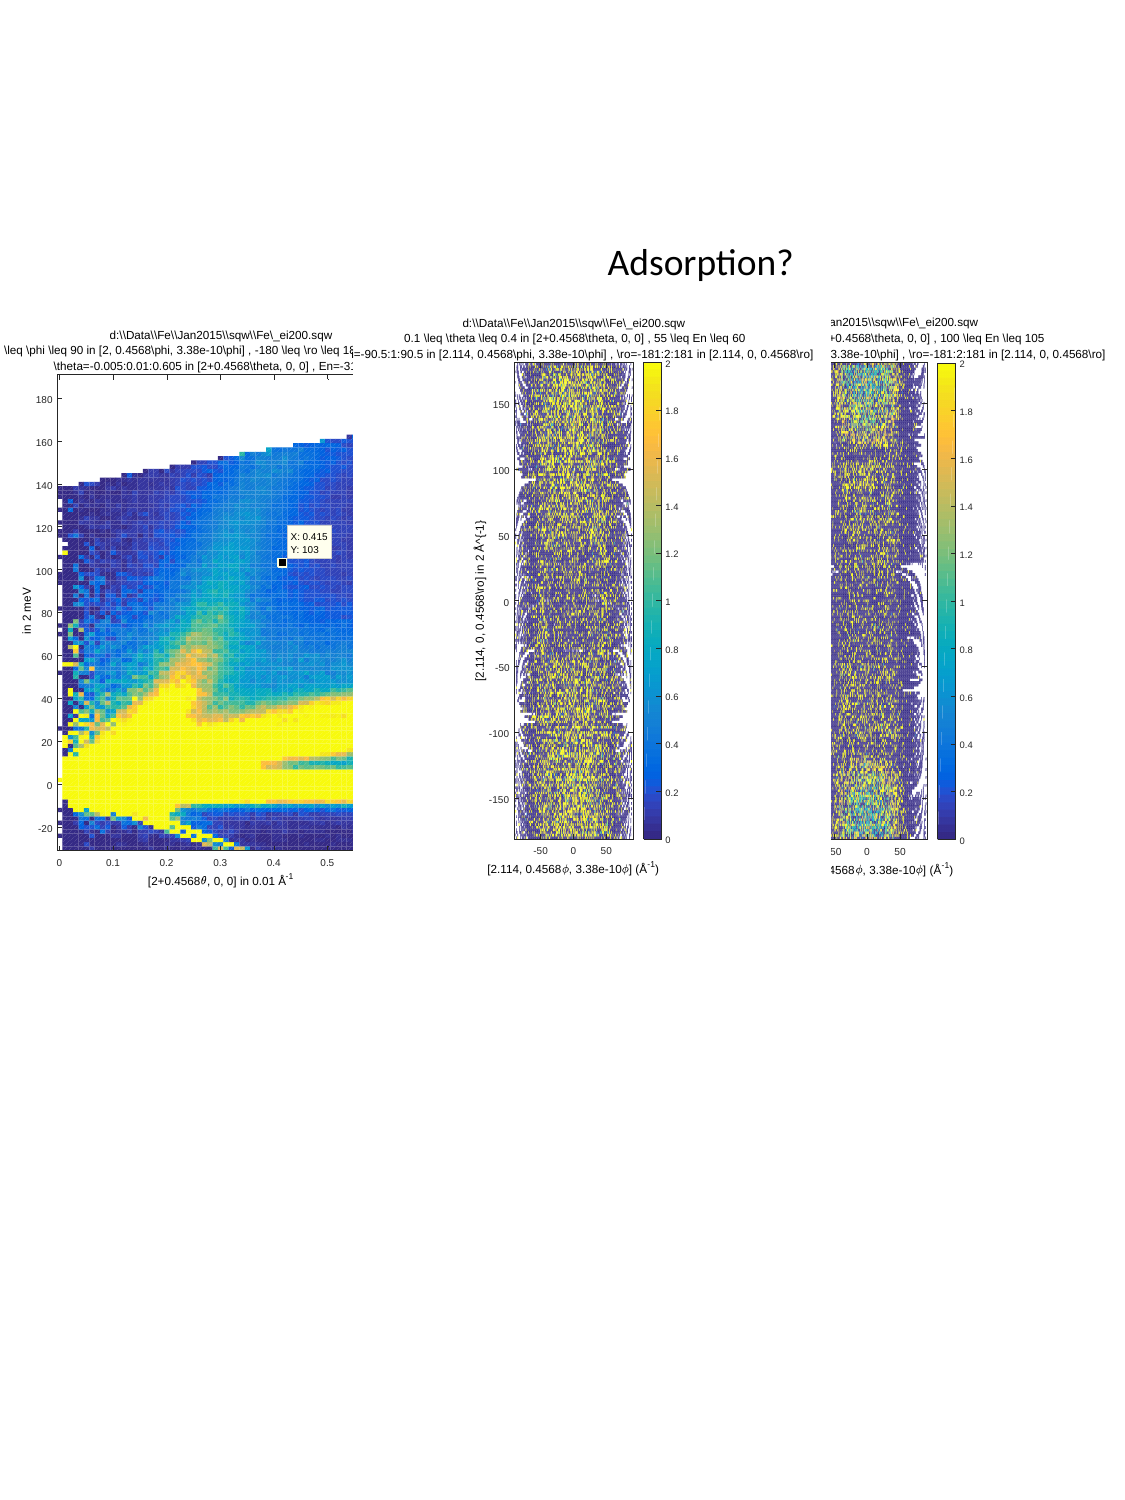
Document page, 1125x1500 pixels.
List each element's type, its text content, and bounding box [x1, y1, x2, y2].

picture [1, 312, 1125, 916]
text_box Adsorption? [593, 230, 810, 290]
